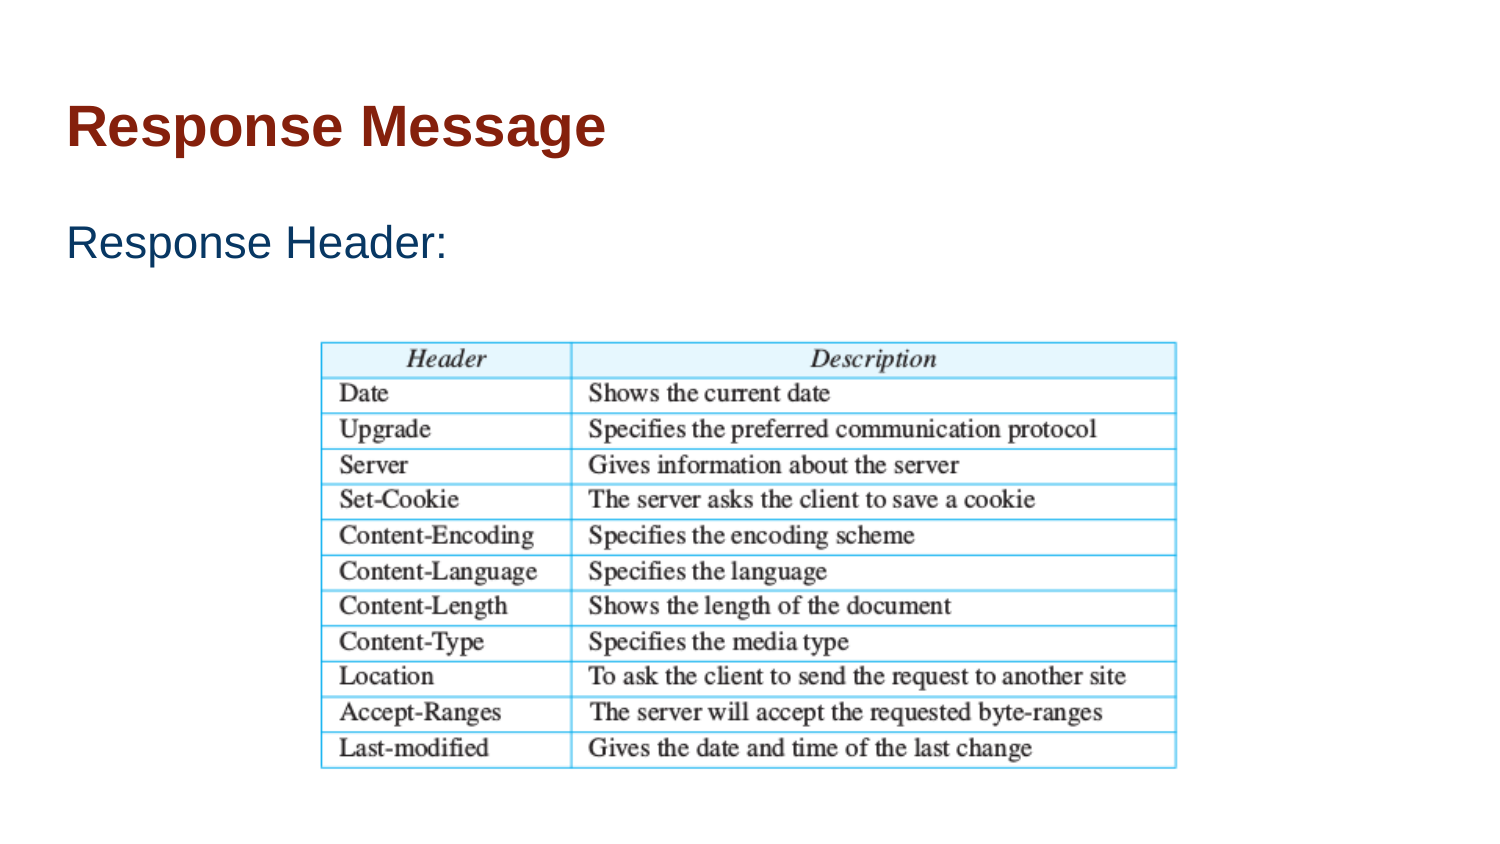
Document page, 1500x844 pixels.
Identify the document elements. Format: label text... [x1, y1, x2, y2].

picture [310, 335, 1190, 781]
title Response Message [51, 72, 1449, 167]
list Response Header: [51, 189, 1449, 750]
